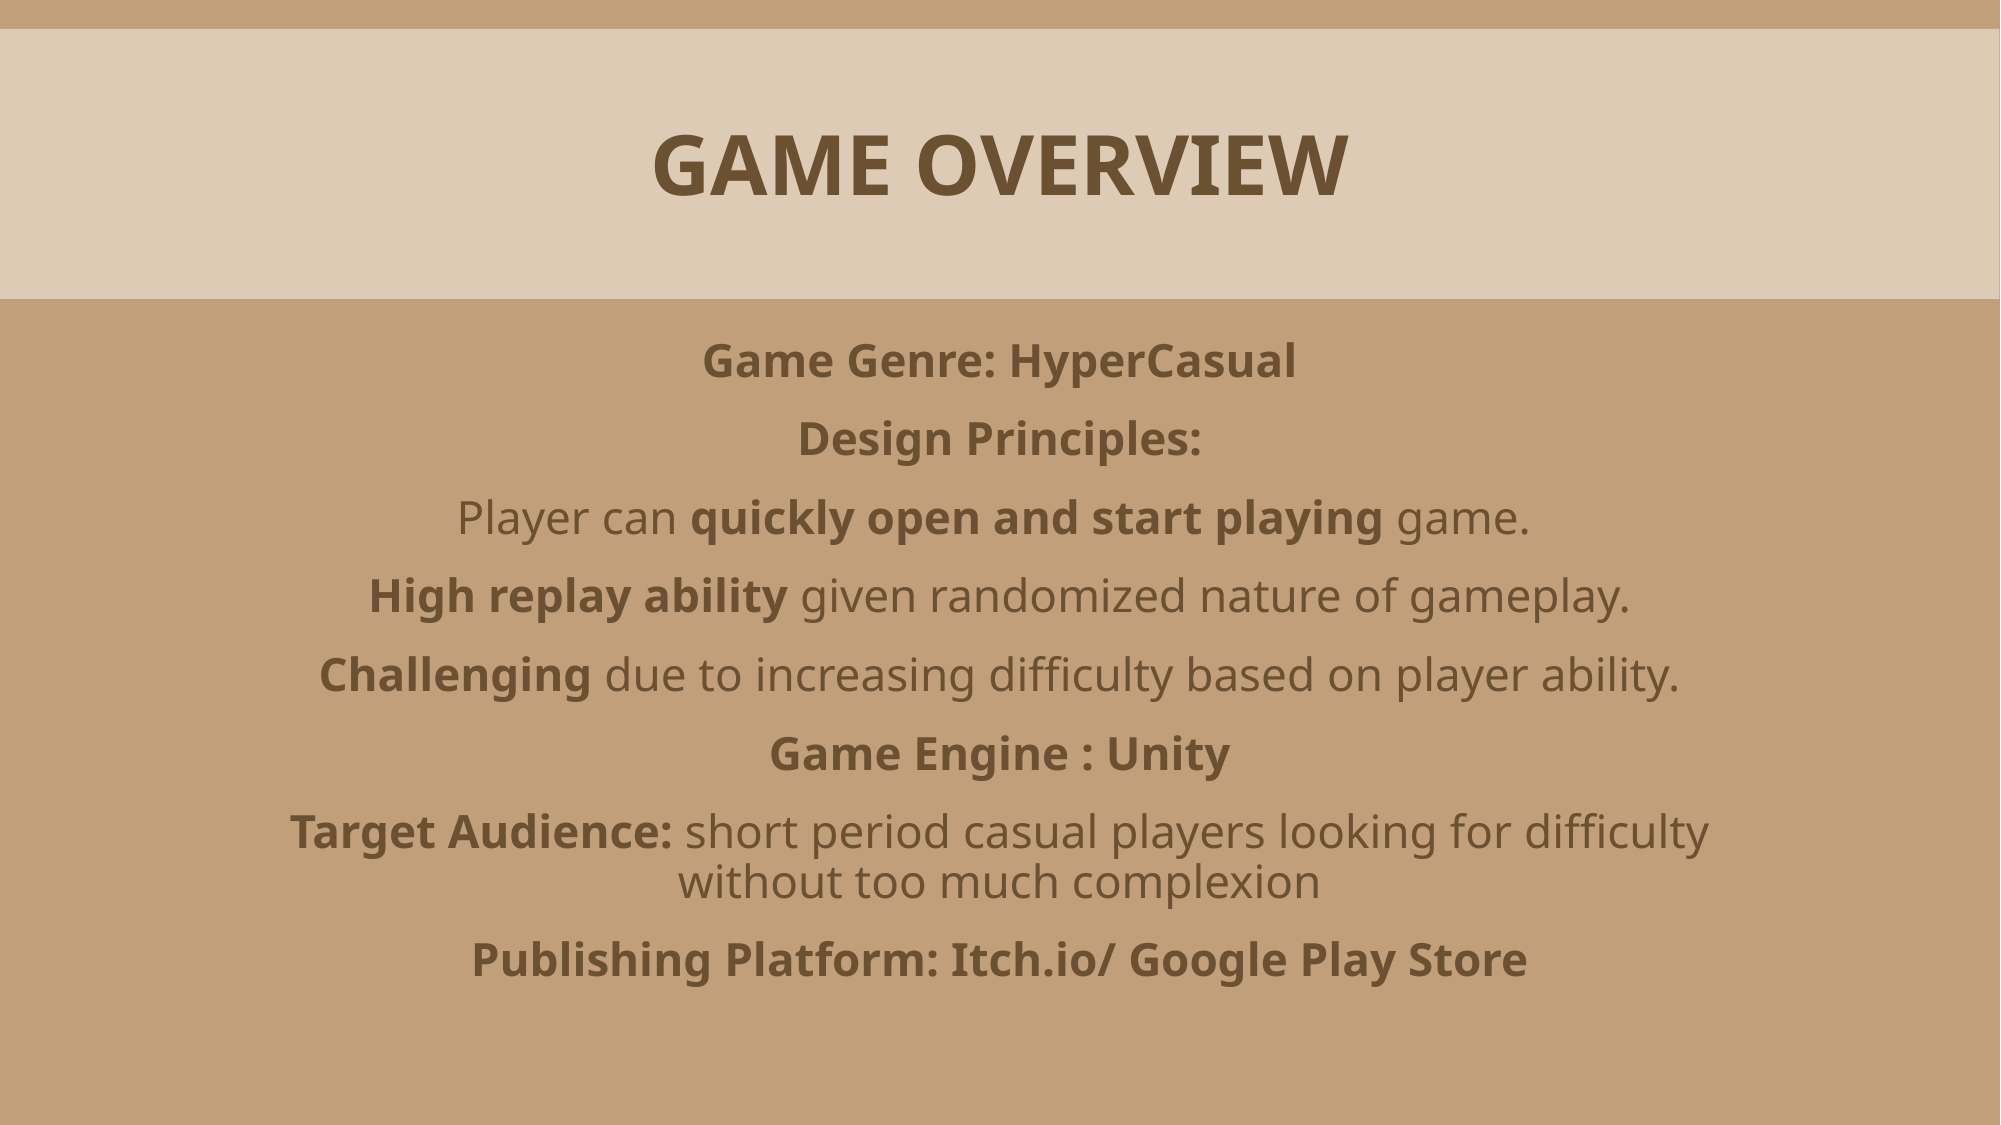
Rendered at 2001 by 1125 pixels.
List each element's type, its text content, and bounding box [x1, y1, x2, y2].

list Game Genre: HyperCasual Design Principles: Player can quickly open and start playing game. High replay ability given randomized nature of gameplay. Challenging due to increasing difficulty based on player ability. Game Engine : Unity Target Audience: short period casual players looking for difficulty without too much complexion Publishing Platform: Itch.io/ Google Play Store [197, 329, 1803, 1020]
title Game overview [197, 46, 1803, 295]
